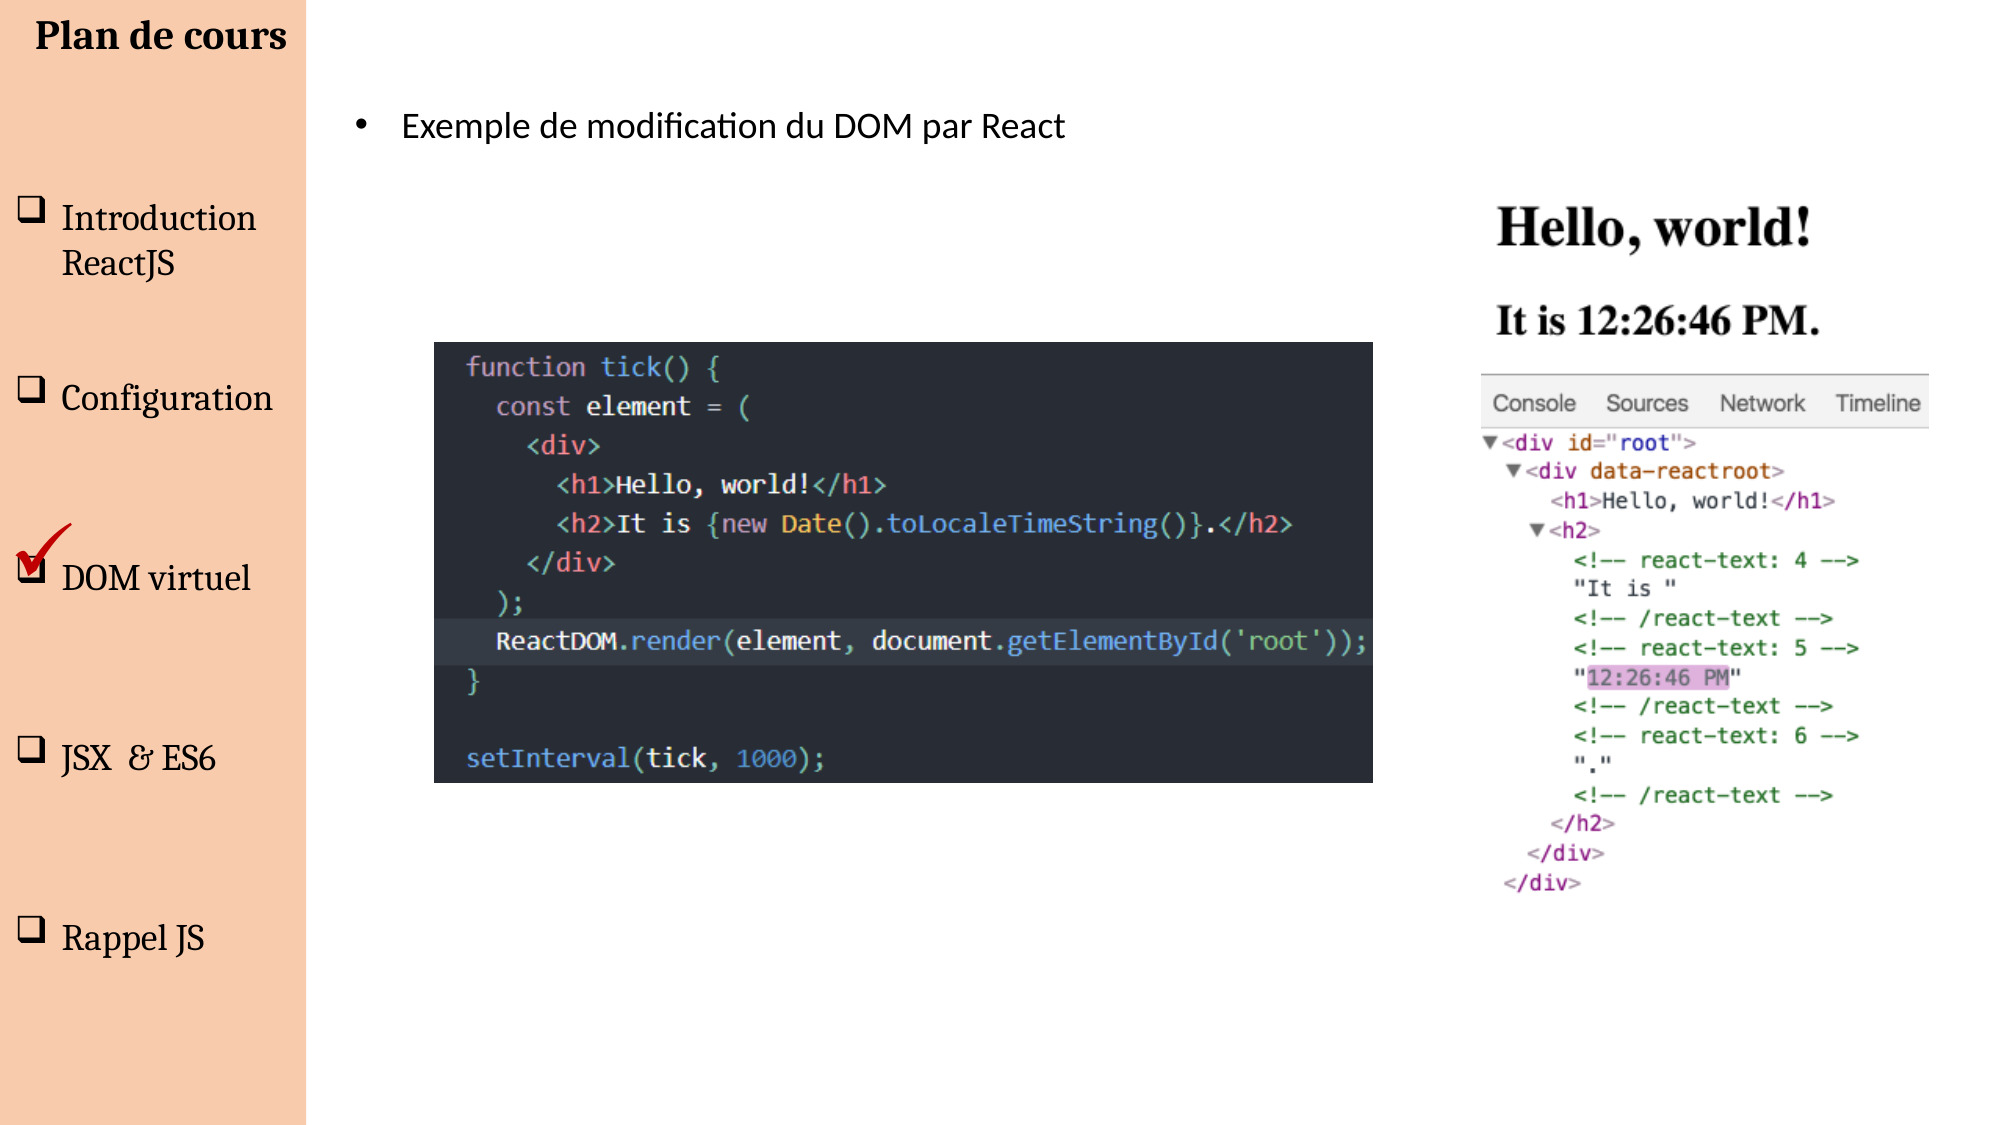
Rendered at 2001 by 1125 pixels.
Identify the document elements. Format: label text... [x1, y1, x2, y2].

picture [1481, 183, 1929, 897]
text_box [0, 510, 204, 626]
text_box Exemple de modification du DOM par React [340, 93, 1373, 154]
picture [434, 342, 1373, 783]
